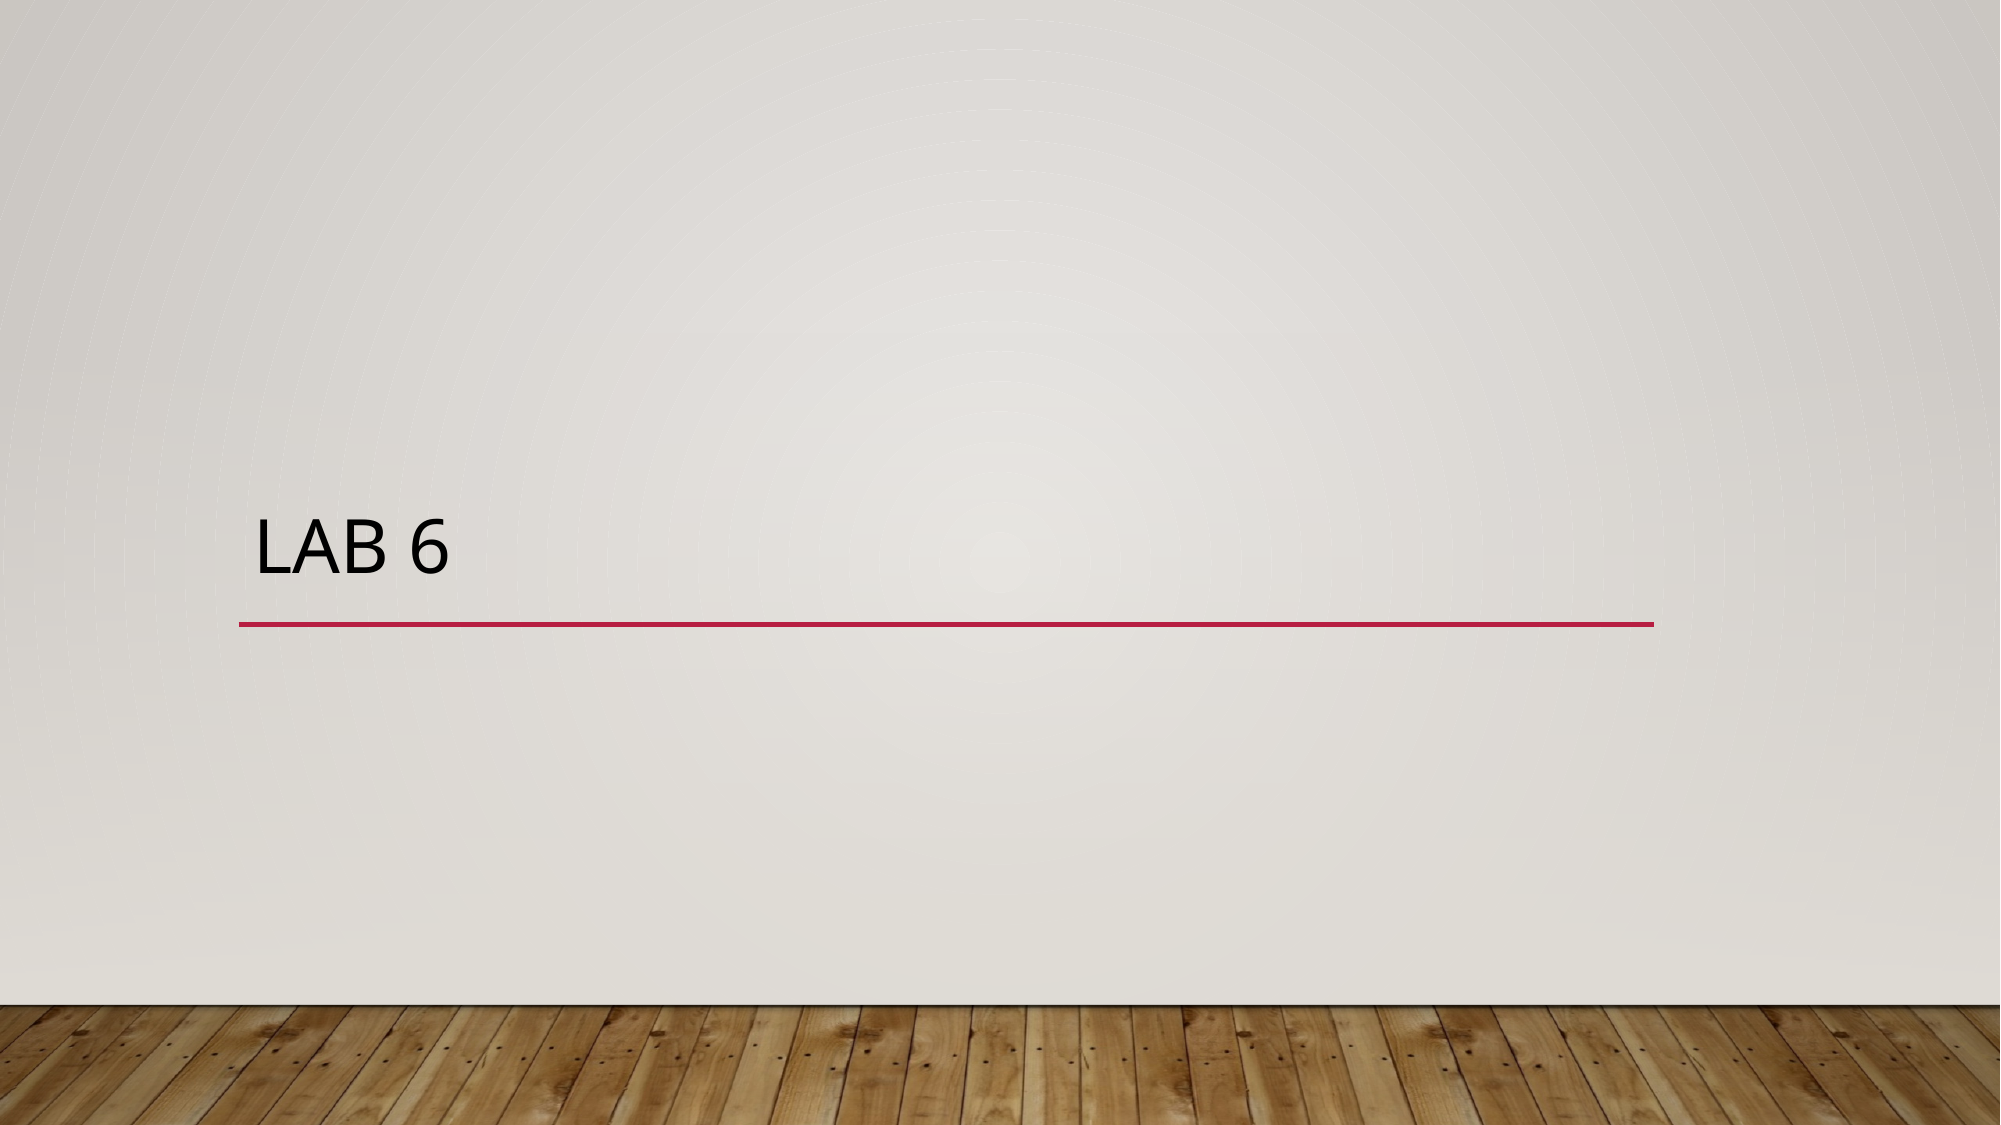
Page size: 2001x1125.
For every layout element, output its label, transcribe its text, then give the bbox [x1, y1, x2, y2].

title Lab 6 [238, 288, 1657, 598]
picture [0, 1005, 2000, 1125]
